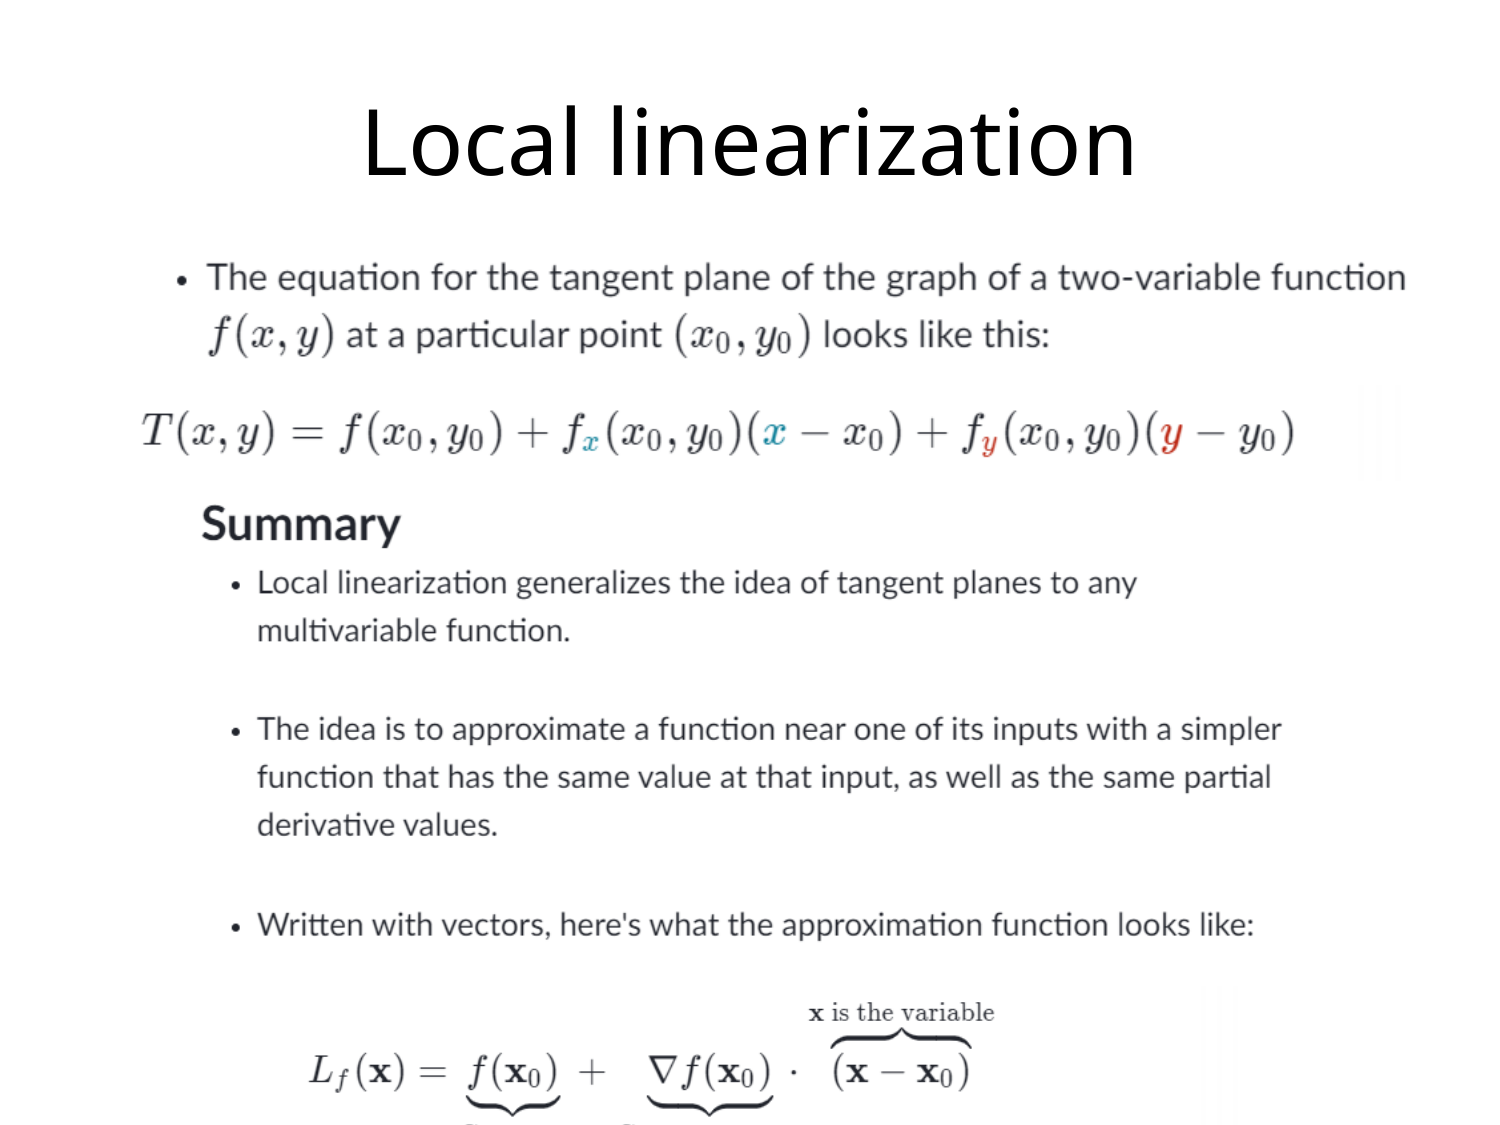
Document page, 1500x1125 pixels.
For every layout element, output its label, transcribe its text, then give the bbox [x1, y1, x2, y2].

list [88, 219, 1439, 500]
title Local linearization [75, 45, 1425, 233]
picture [192, 479, 1339, 1125]
